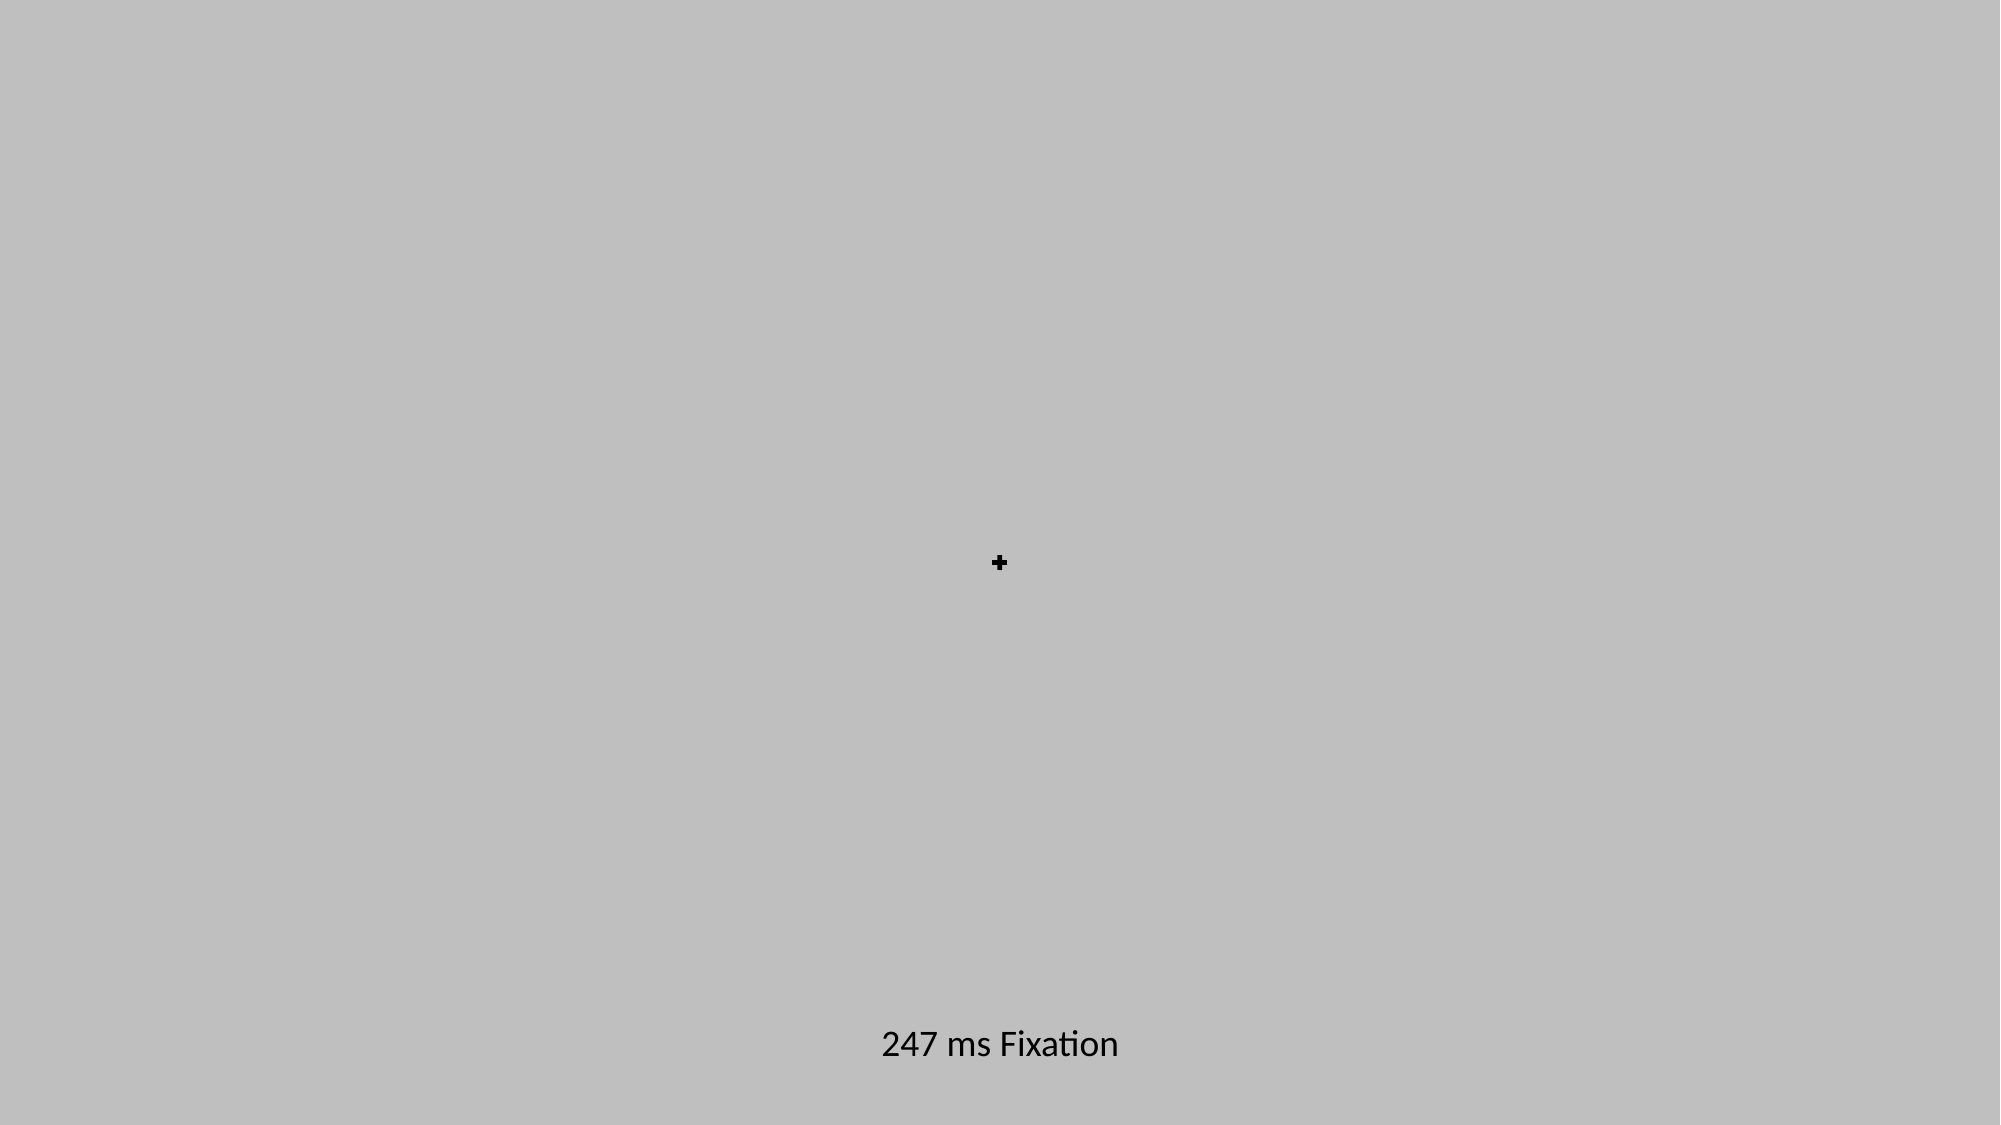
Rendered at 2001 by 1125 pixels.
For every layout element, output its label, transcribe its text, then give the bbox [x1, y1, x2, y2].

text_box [992, 555, 1008, 570]
text_box 247 ms Fixation [866, 1011, 1135, 1072]
